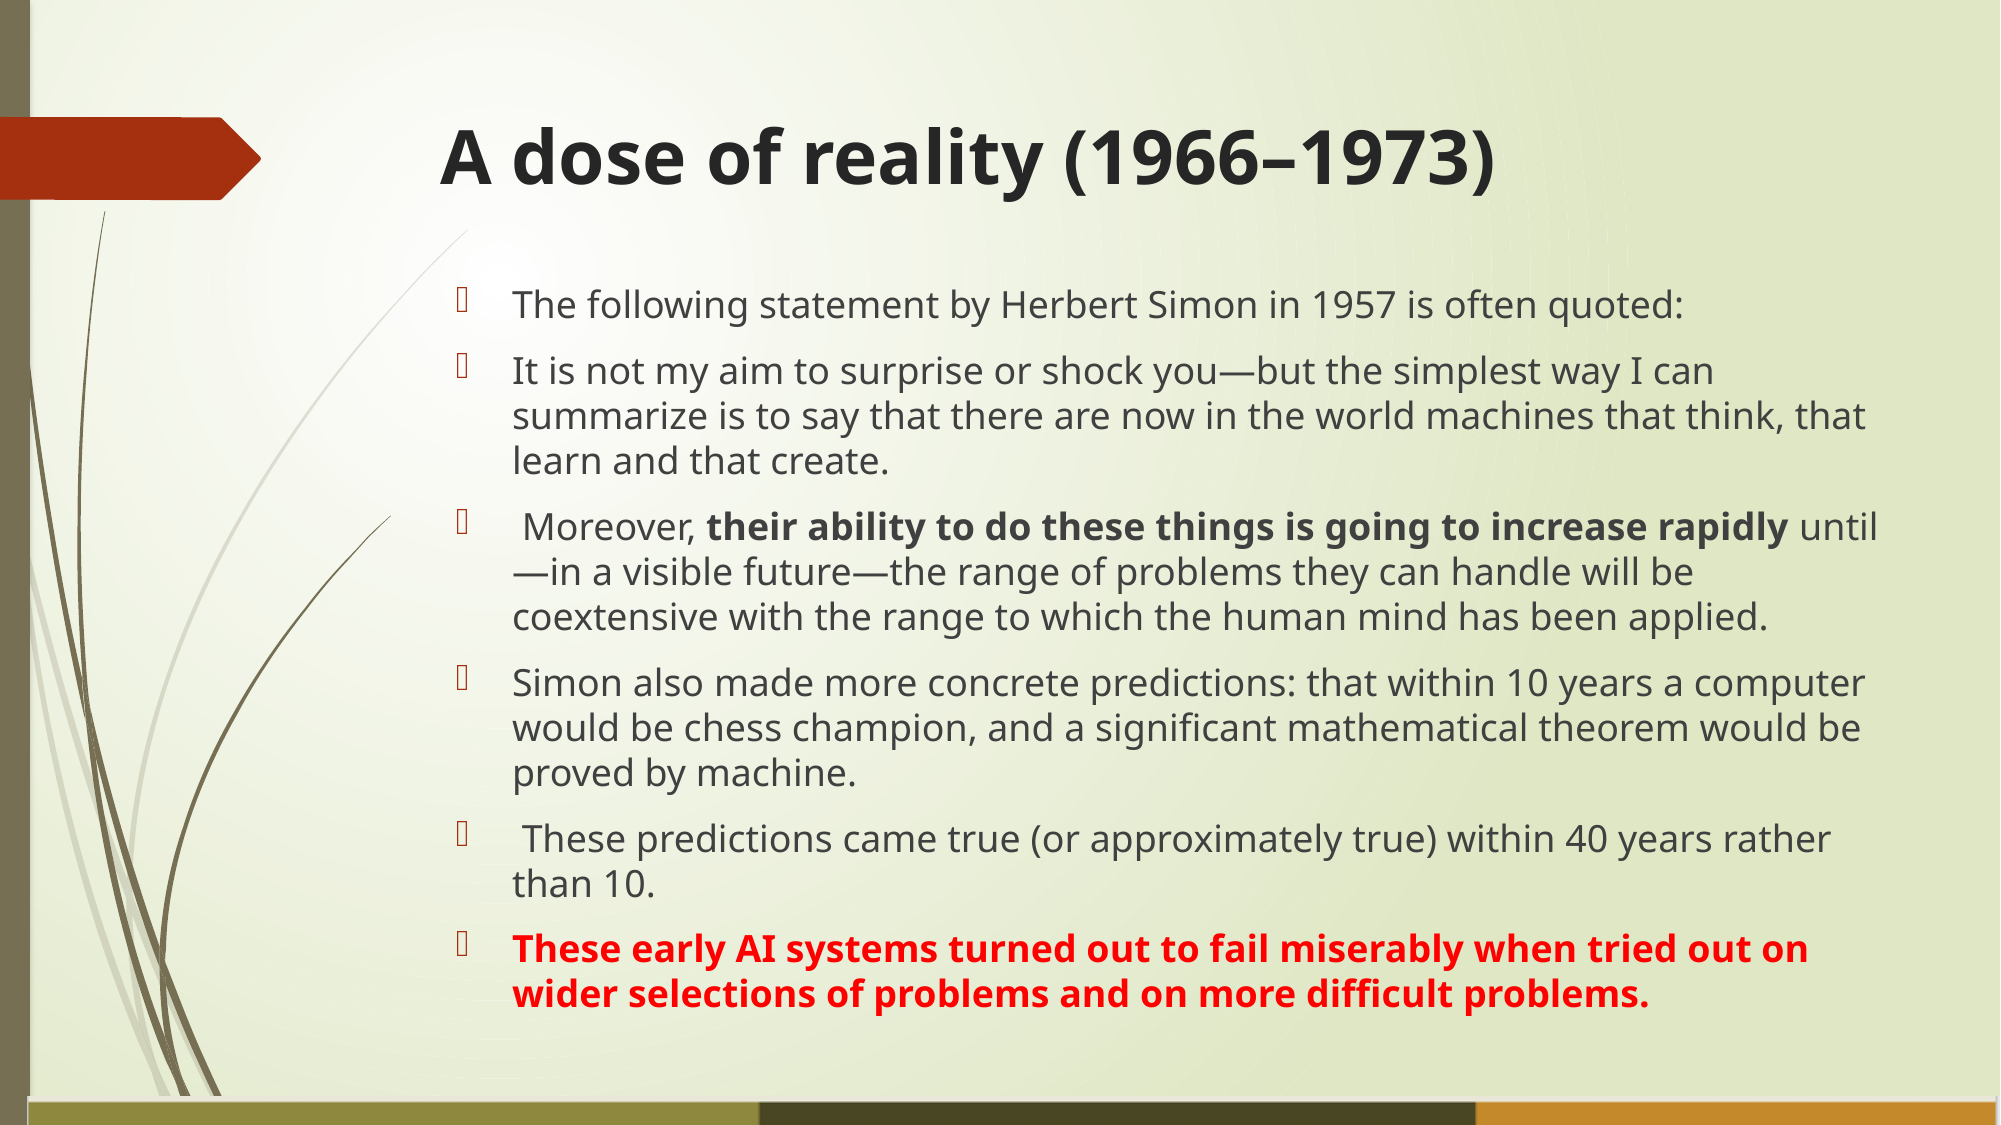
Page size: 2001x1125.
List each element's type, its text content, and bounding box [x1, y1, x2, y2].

picture [27, 1096, 2000, 1125]
title A dose of reality (1966–1973) [425, 102, 1888, 313]
list The following statement by Herbert Simon in 1957 is often quoted: It is not my aim to surprise or shock you—but the simplest way I can summarize is to say that there are now in the world machines that think, that learn and that create. Moreover, their ability to do these things is going to increase rapidly until—in a visible future—the range of problems they can handle will be coextensive with the range to which the human mind has been applied. Simon also made more concrete predictions: that within 10 years a computer would be chess champion, and a significant mathematical theorem would be proved by machine. These predictions came true (or approximately true) within 40 years rather than 10. These early AI systems turned out to fail miserably when tried out on wider selections of problems and on more difficult problems. [441, 273, 1921, 1066]
